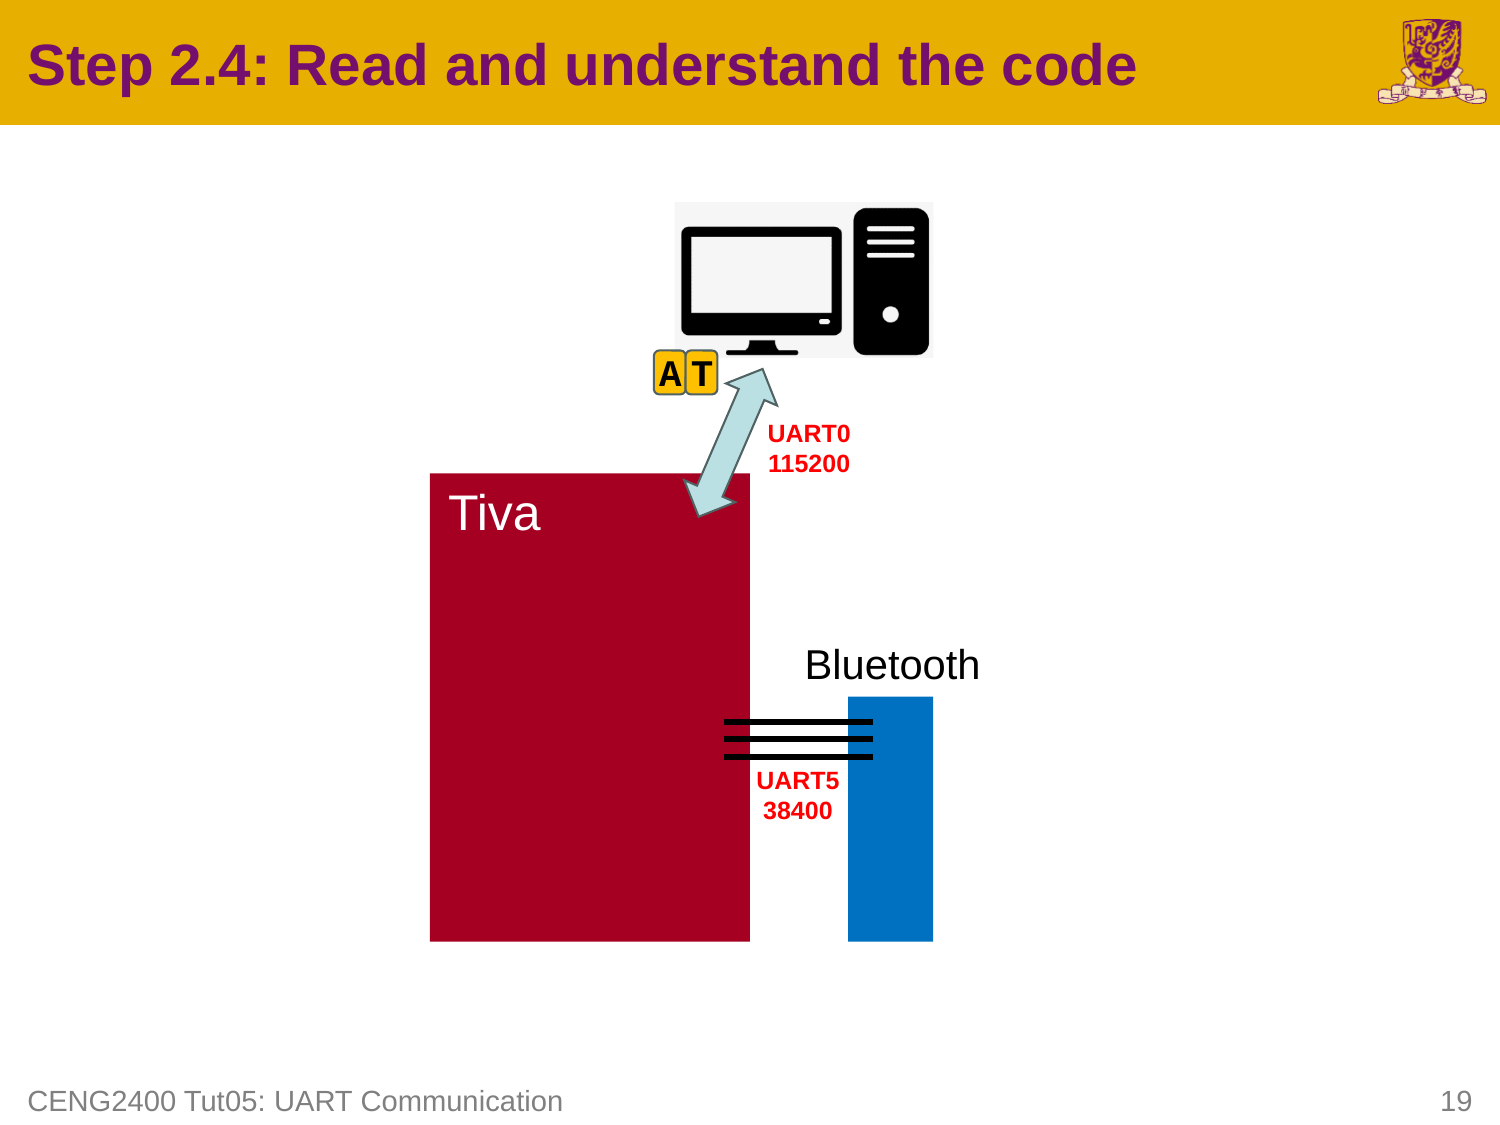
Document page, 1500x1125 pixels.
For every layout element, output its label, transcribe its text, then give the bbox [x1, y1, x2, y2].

title Step 2.4: Read and understand the code [12, 6, 1488, 119]
text_box UART5 38400 [741, 757, 788, 833]
picture [674, 202, 934, 358]
slide_number 19 [1412, 1074, 1488, 1125]
text_box Tiva [433, 473, 556, 549]
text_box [723, 721, 874, 757]
footer CENG2400 Tut05: UART Communication [12, 1074, 1412, 1125]
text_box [788, 629, 997, 942]
text_box UART0 115200 [752, 410, 866, 485]
text_box [682, 367, 779, 519]
text_box [429, 472, 751, 943]
text_box T [663, 342, 741, 402]
text_box A [642, 342, 663, 402]
